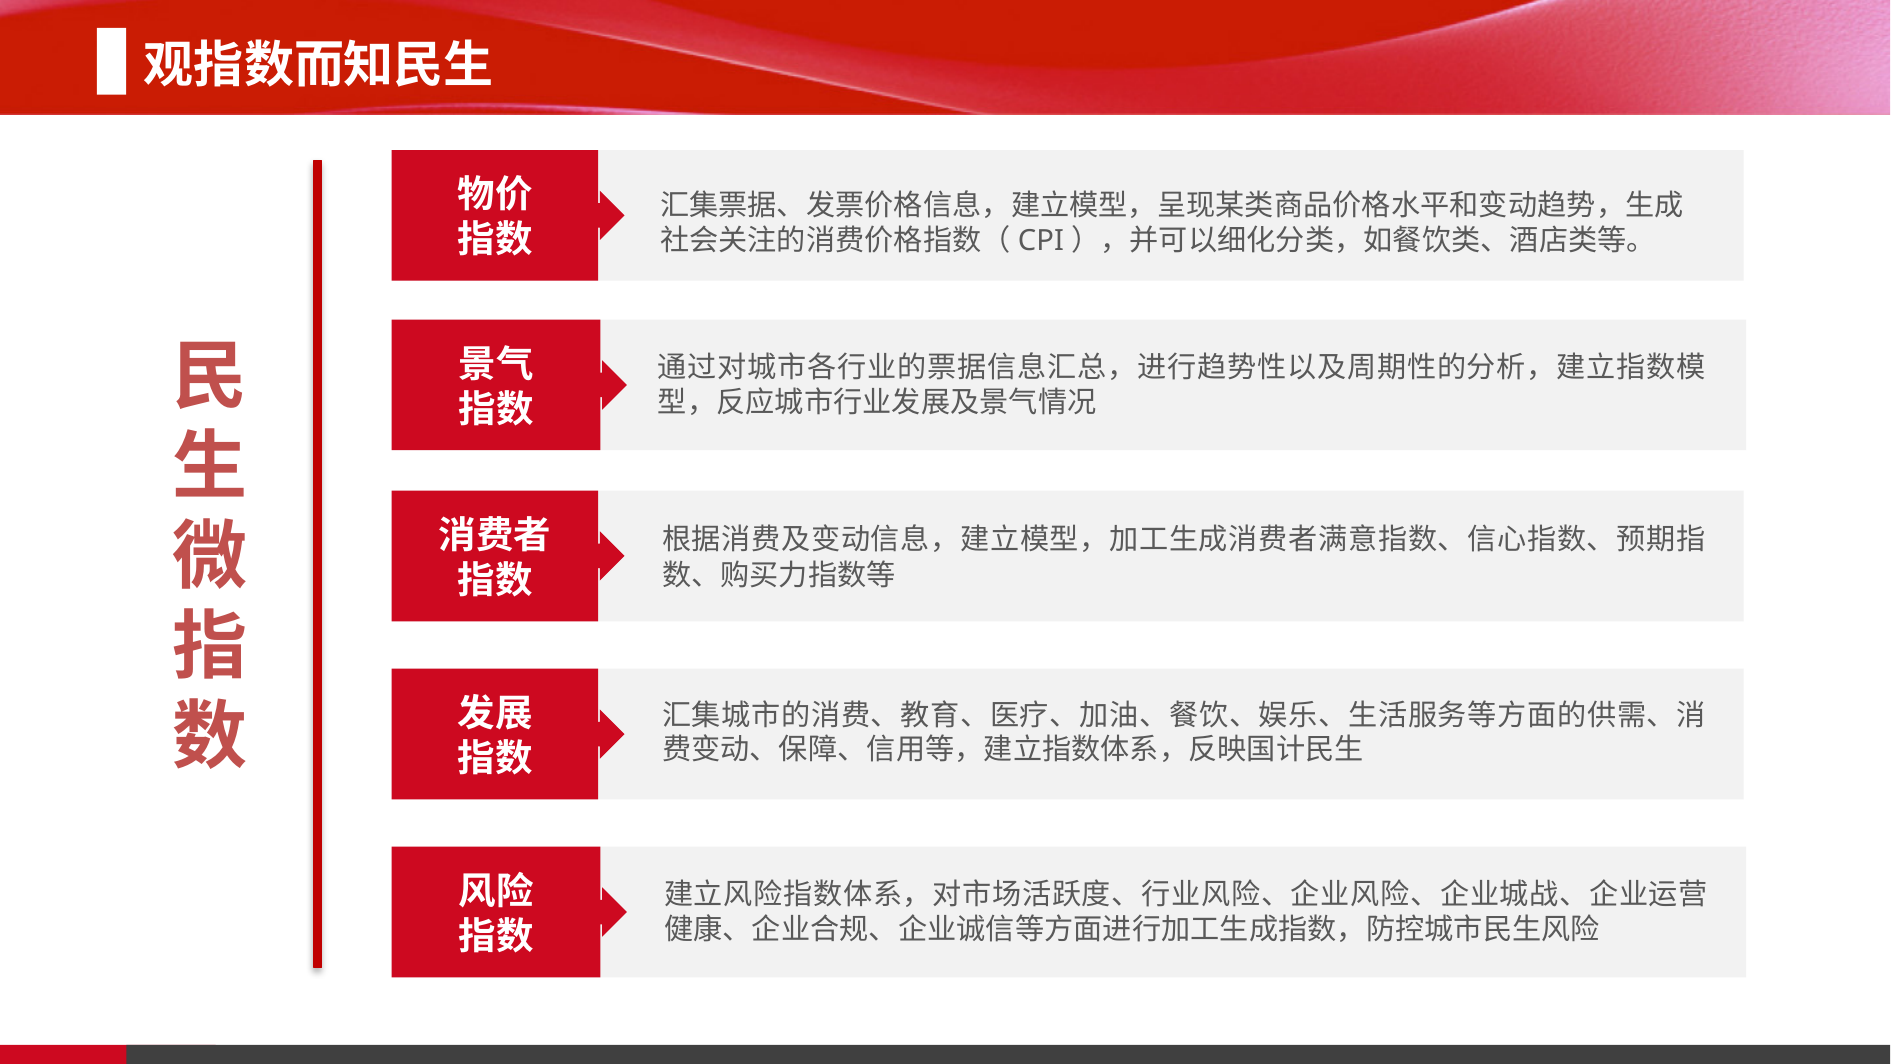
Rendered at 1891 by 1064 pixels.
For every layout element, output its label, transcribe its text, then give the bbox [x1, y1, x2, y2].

text_box 民生微指数 [129, 320, 291, 946]
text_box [391, 846, 1747, 978]
text_box [95, 26, 128, 97]
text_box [391, 668, 1744, 800]
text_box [391, 319, 1747, 451]
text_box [391, 149, 1744, 281]
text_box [391, 490, 1744, 622]
text_box [313, 160, 322, 968]
picture [0, 0, 1891, 115]
text_box 观指数而知民生 [129, 24, 1856, 100]
